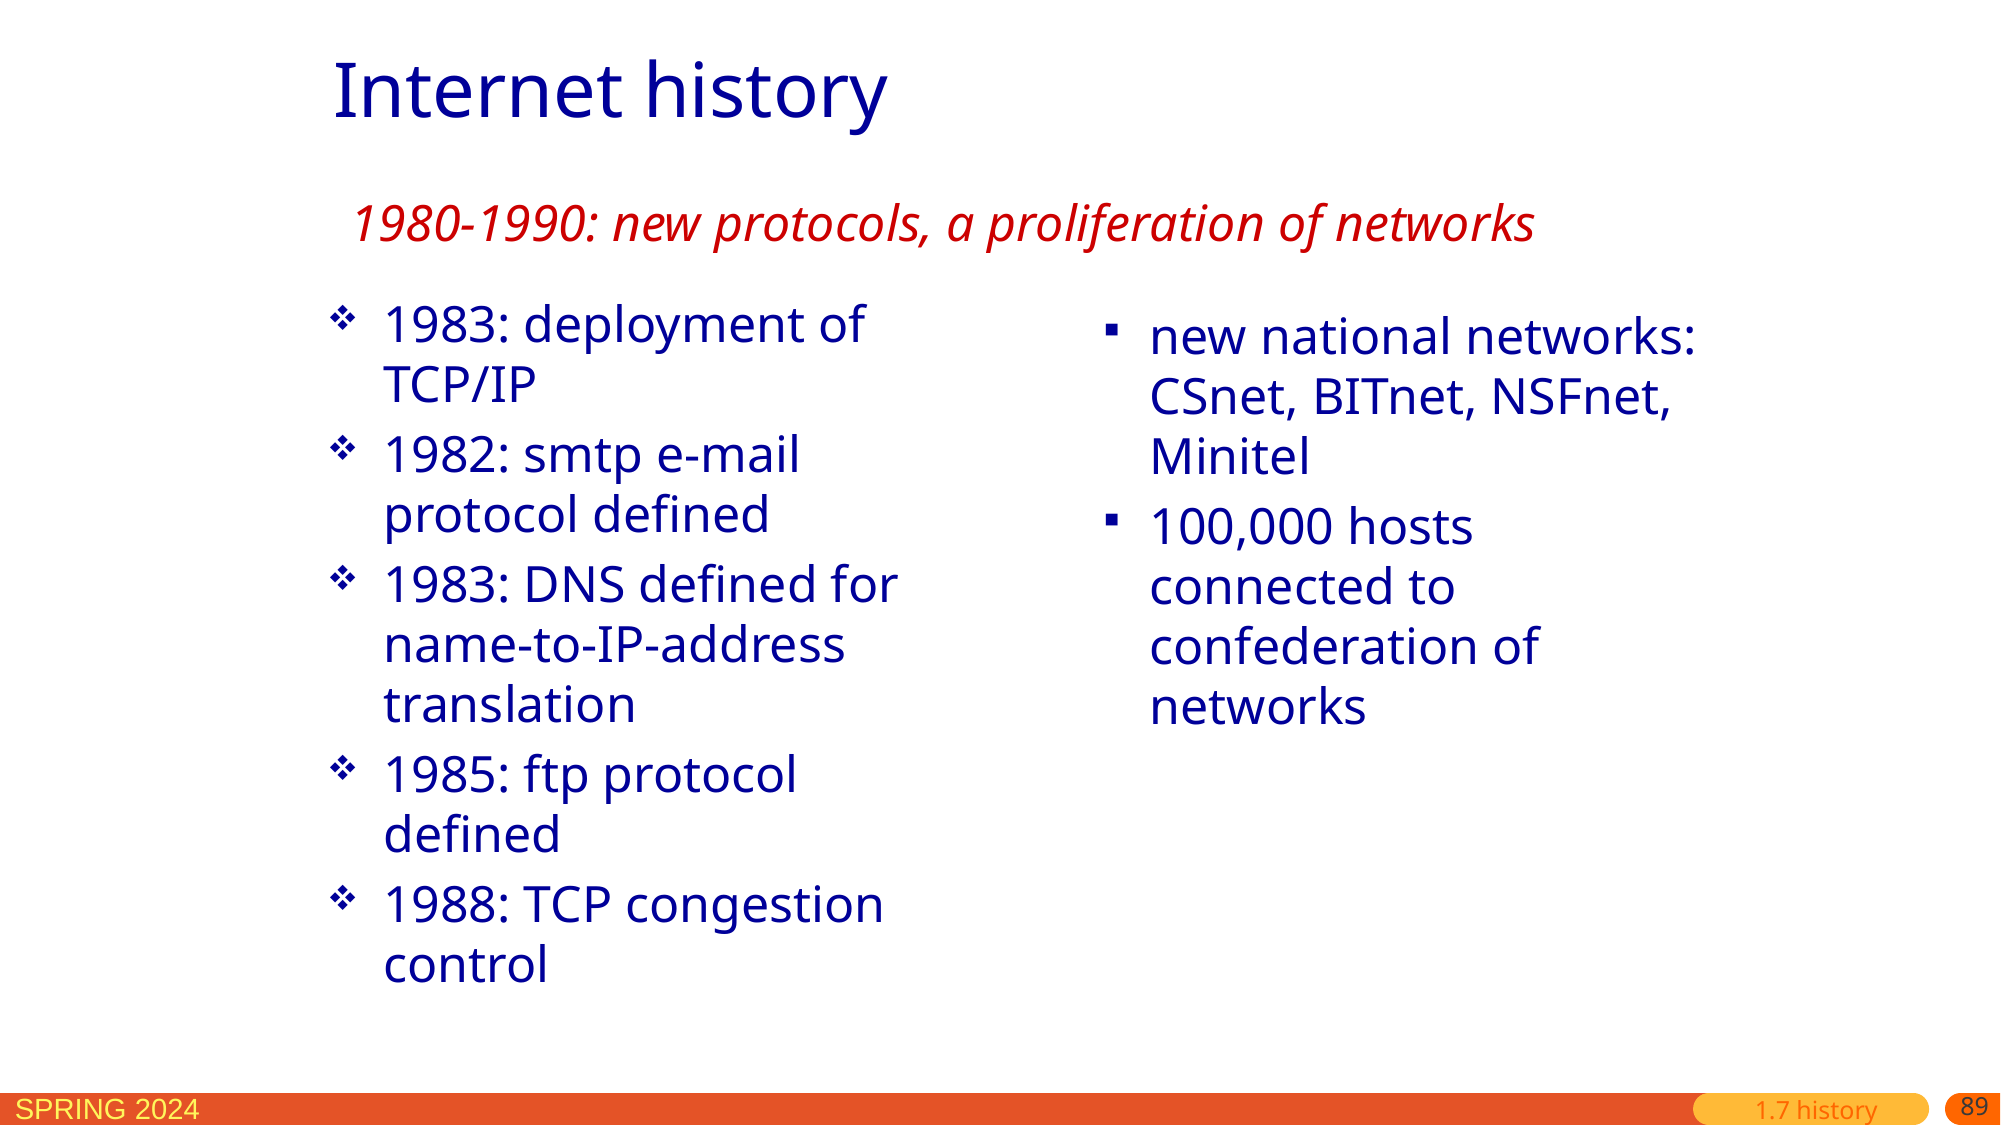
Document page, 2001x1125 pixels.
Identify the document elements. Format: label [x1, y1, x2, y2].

slide_number [1944, 1092, 2000, 1125]
list [311, 285, 937, 1017]
footer [1708, 1094, 1925, 1125]
text_box [318, 34, 1594, 141]
text_box [335, 168, 1643, 275]
list [1087, 297, 1713, 1027]
